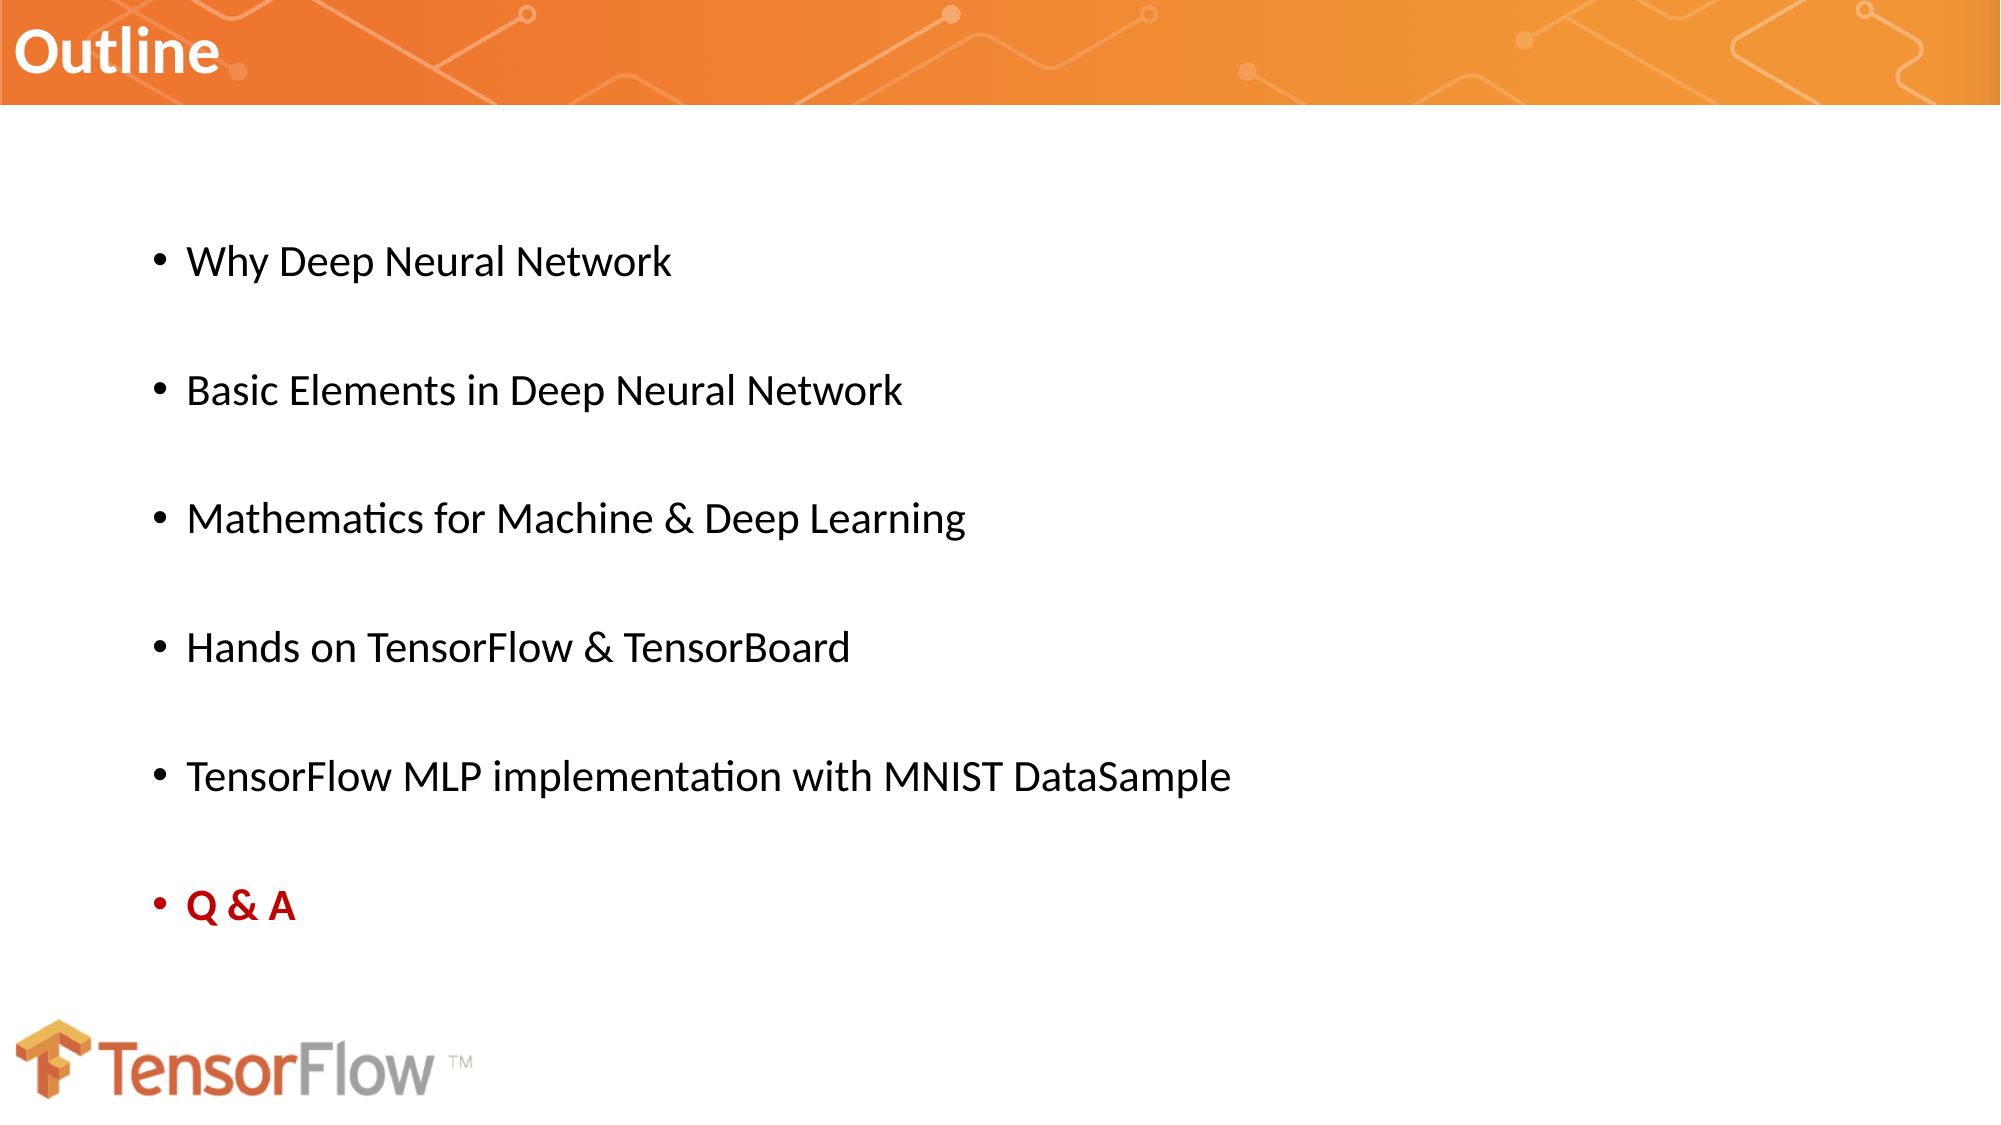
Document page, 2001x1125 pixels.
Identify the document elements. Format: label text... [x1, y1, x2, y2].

list Why Deep Neural Network Basic Elements in Deep Neural Network Mathematics for Machine & Deep Learning Hands on TensorFlow & TensorBoard TensorFlow MLP implementation with MNIST DataSample Q & A [137, 226, 1863, 941]
picture [0, 0, 2000, 105]
picture [0, 1002, 484, 1125]
